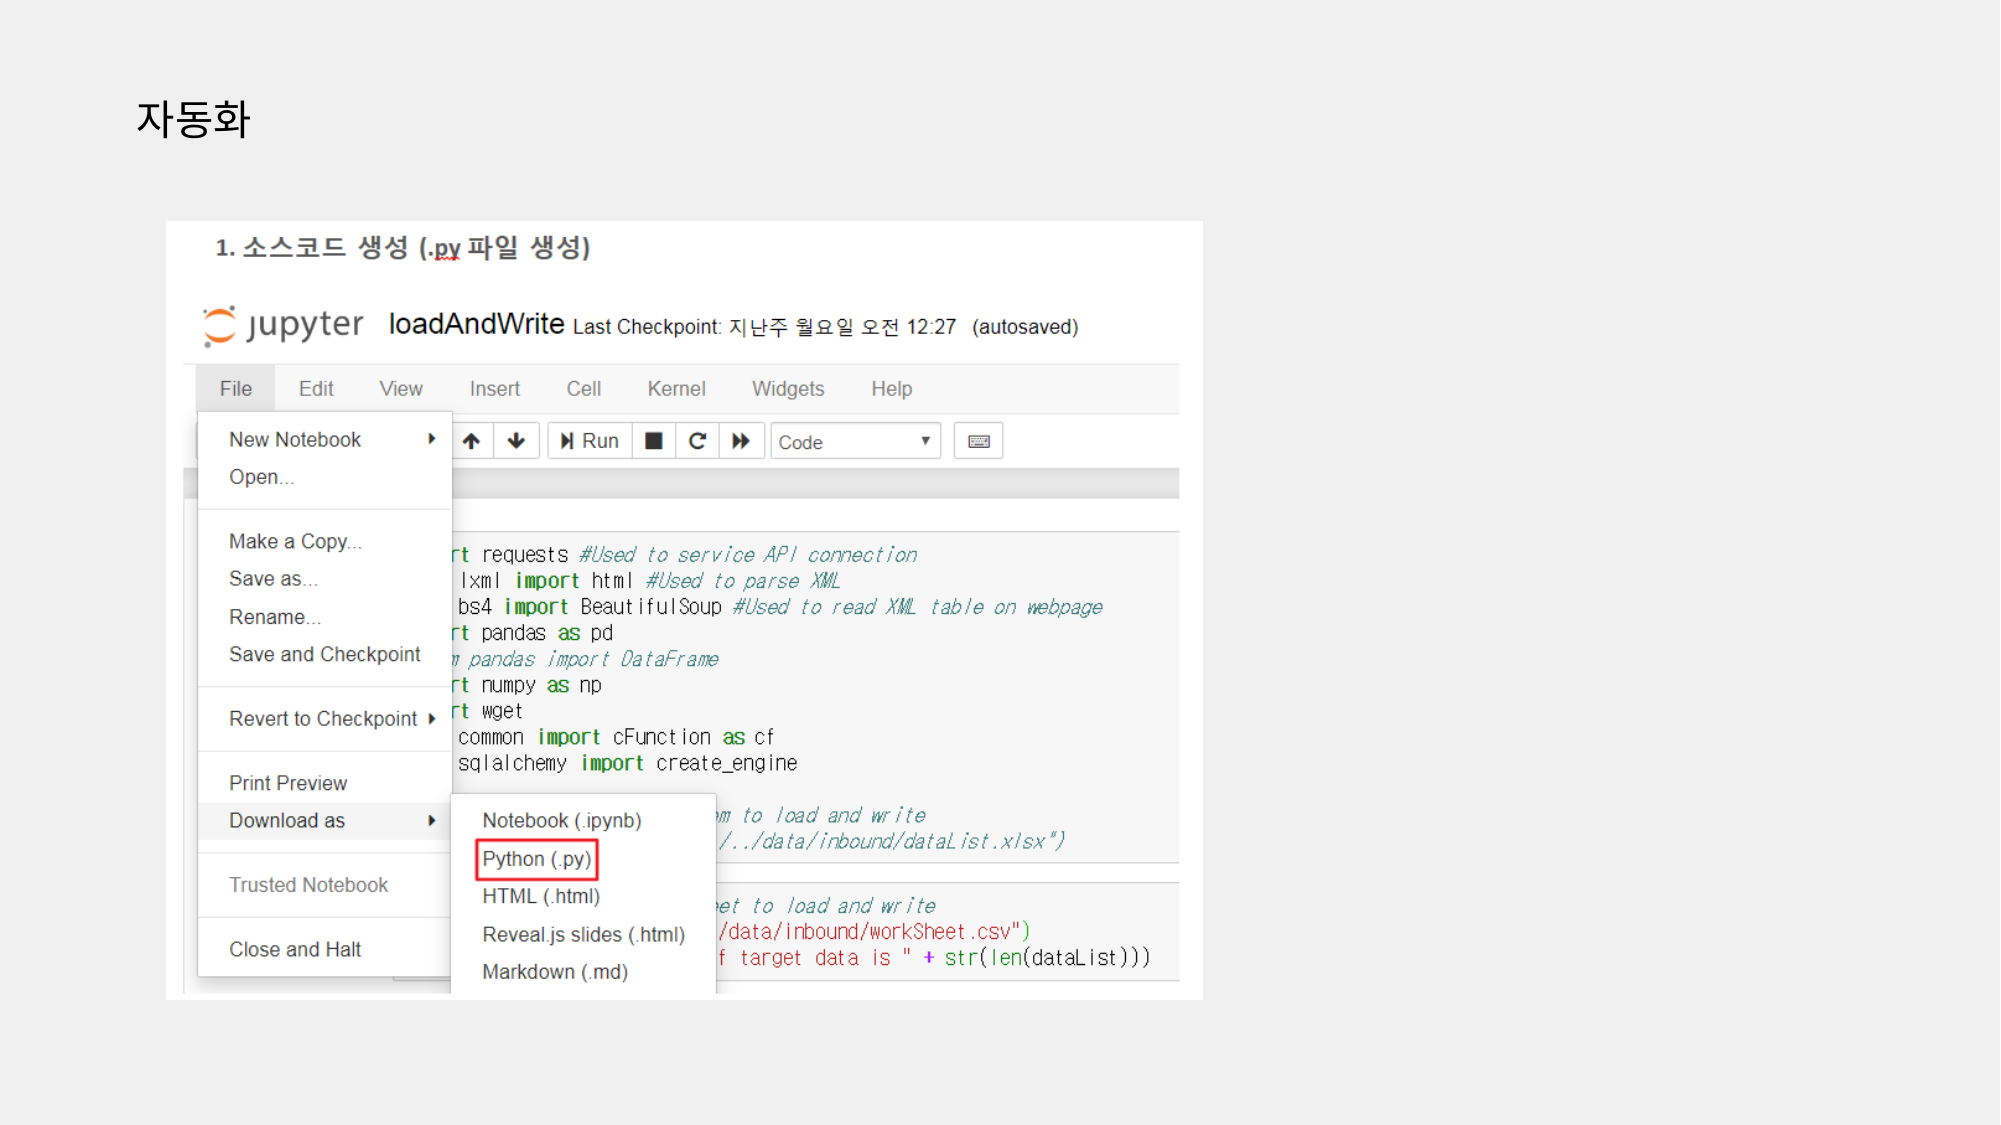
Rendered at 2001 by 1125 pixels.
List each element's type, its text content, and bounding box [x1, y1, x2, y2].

picture [165, 221, 1203, 1000]
text_box 자동화 [122, 86, 446, 152]
